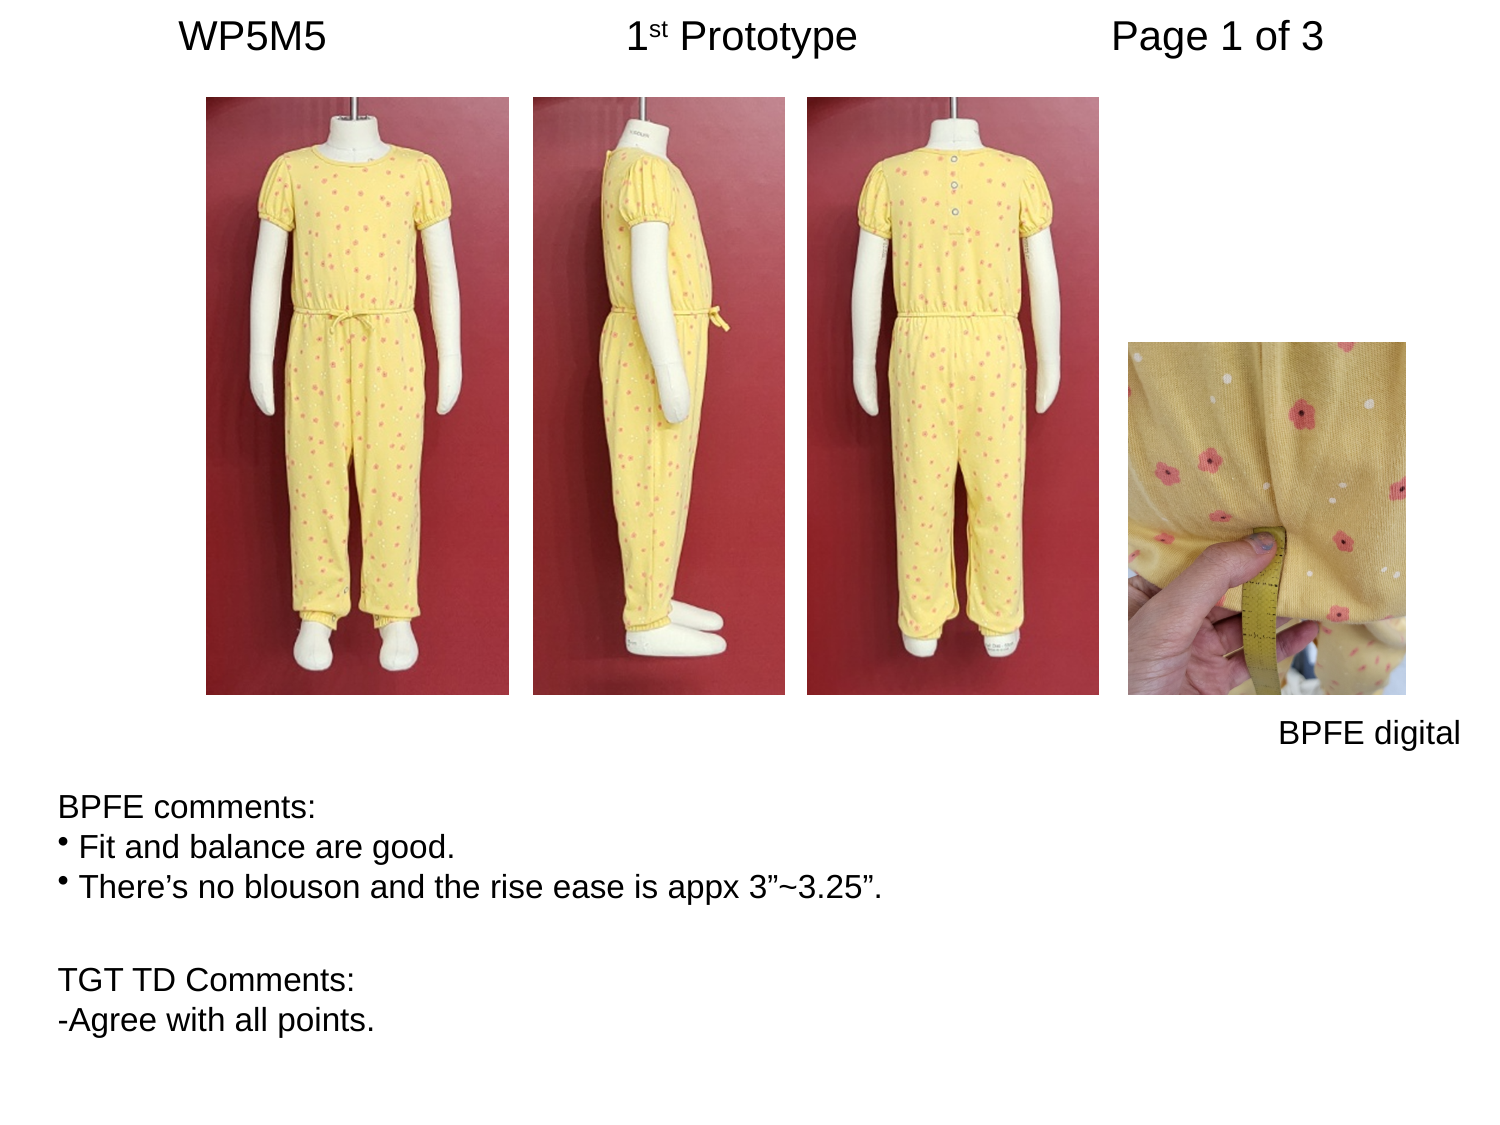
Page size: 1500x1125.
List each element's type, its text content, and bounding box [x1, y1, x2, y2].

text_box BPFE comments: Fit and balance are good. There’s no blouson and the rise ease is appx 3”~3.25”. [42, 777, 1428, 913]
picture [206, 97, 1099, 695]
picture [1127, 342, 1406, 695]
text_box WP5M5 1st Prototype Page 1 of 3 [1, 1, 1500, 67]
text_box BPFE digital [620, 704, 1477, 759]
text_box TGT TD Comments: -Agree with all points. [42, 951, 1461, 1046]
